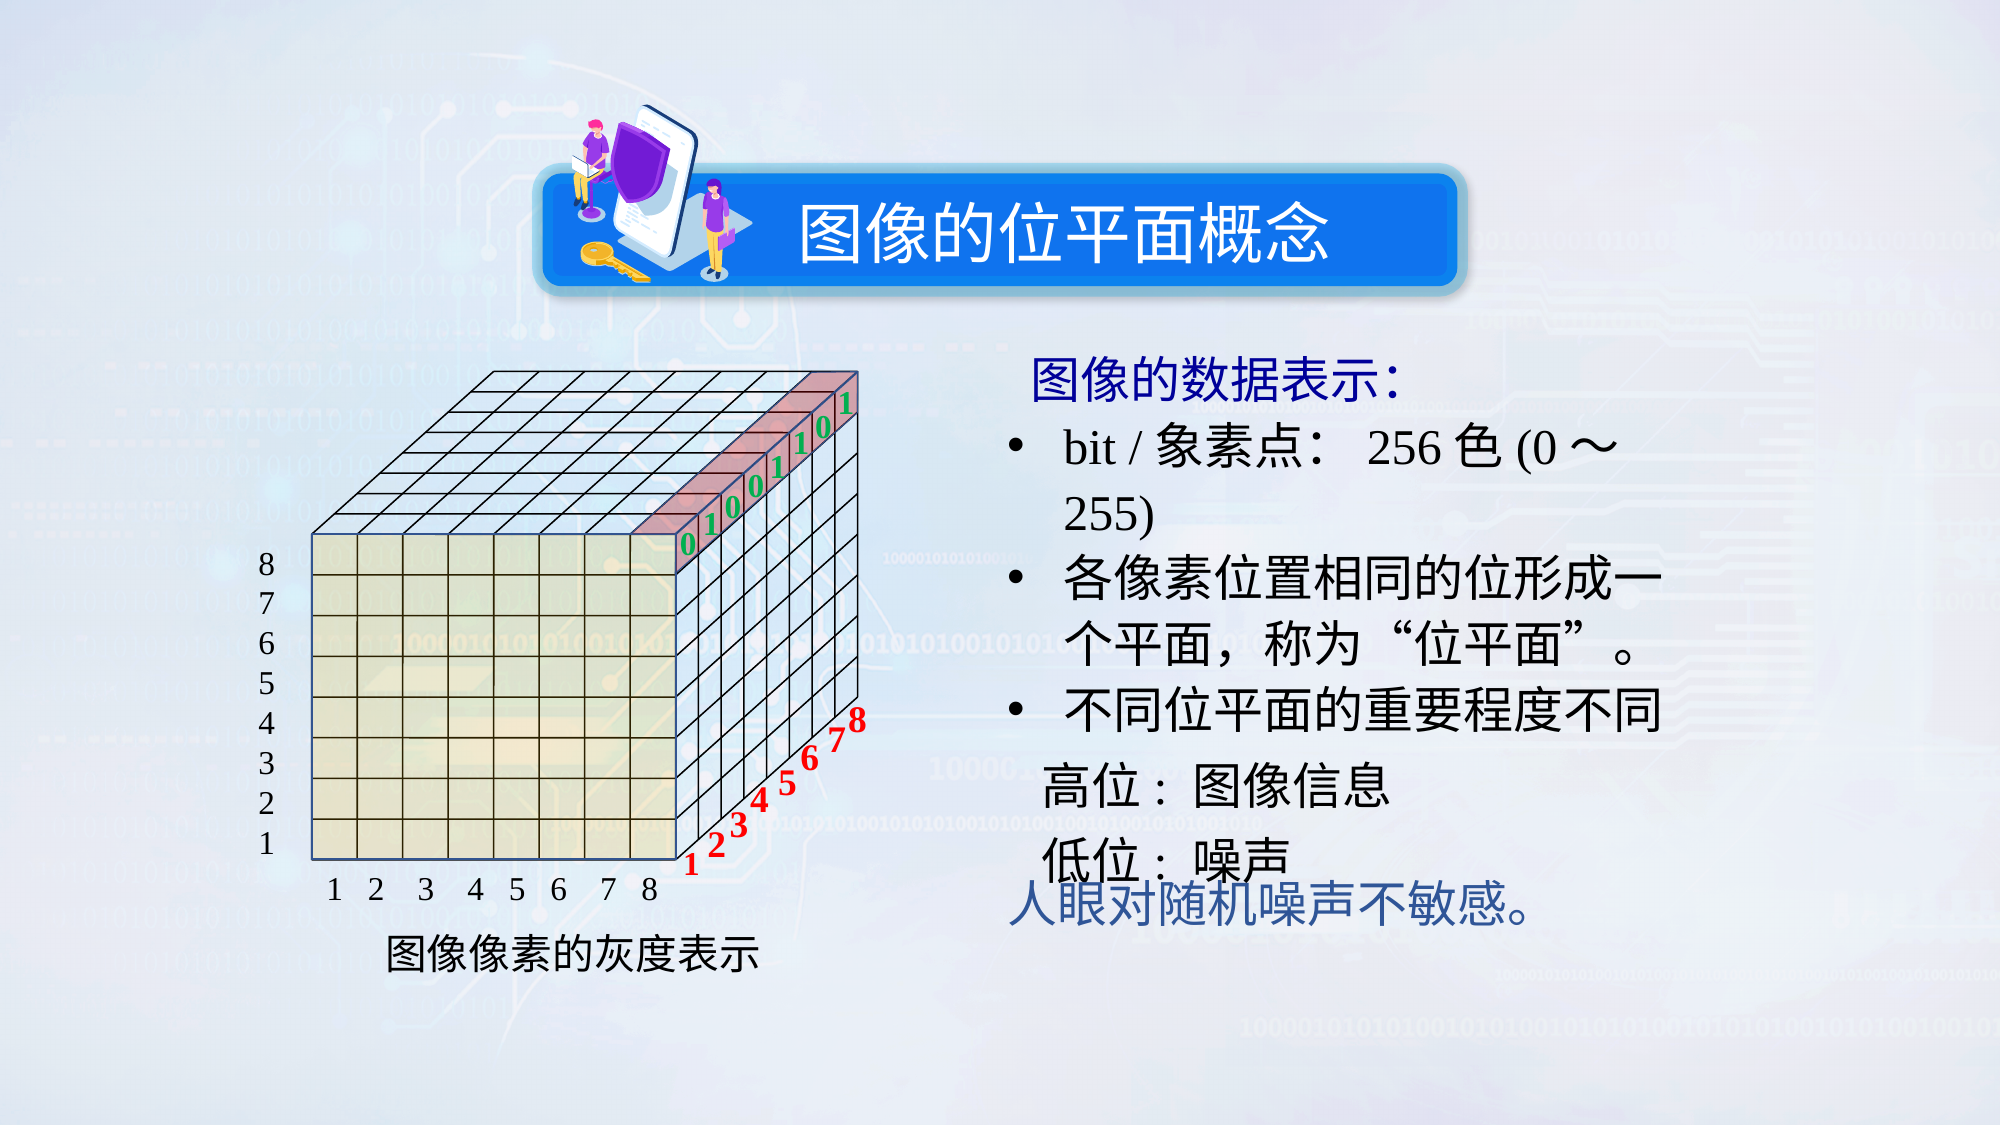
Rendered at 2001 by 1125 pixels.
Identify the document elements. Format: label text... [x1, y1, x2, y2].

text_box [243, 371, 858, 921]
text_box 图像的数据表示： bit /象素点：256色(0～255) 各像素位置相同的位形成一个平面，称为“位平面”。 不同位平面的重要程度不同 高位: 图像信息 低位: 噪声 [992, 335, 1694, 900]
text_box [665, 373, 870, 571]
picture [0, 0, 2000, 1125]
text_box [630, 371, 858, 574]
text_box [668, 687, 883, 890]
text_box 图像像素的灰度表示 [345, 921, 801, 970]
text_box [542, 104, 1458, 287]
text_box 人眼对随机噪声不敏感。 [992, 853, 1573, 941]
